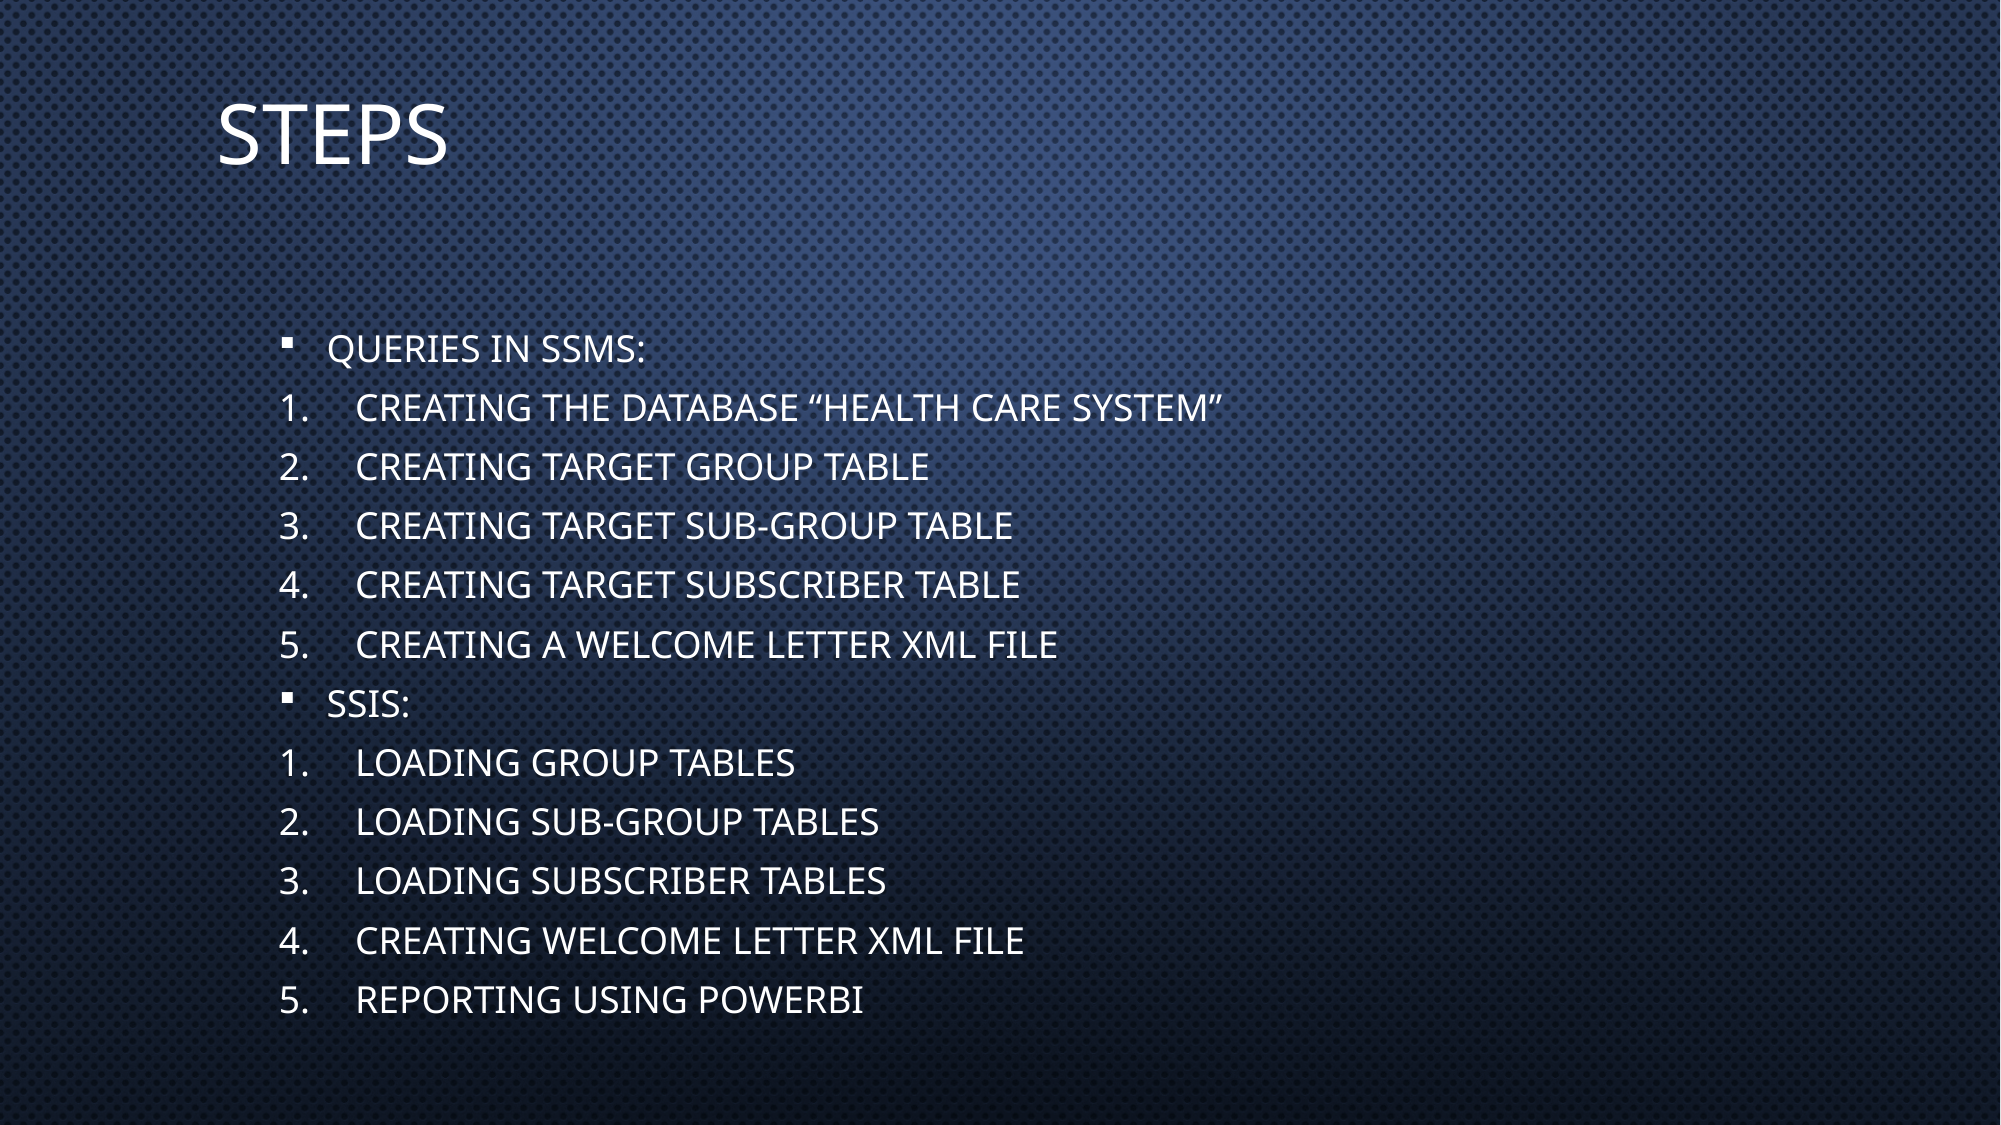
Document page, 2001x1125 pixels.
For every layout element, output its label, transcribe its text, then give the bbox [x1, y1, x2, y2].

title Steps [201, 68, 1827, 193]
list Queries in SSMS: Creating the database “Health Care System” Creating Target Group table Creating Target Sub-Group table Creating Target Subscriber table Creating a Welcome letter XML file SSIS: Loading Group Tables Loading Sub-Group Tables Loading Subscriber Tables Creating Welcome Letter XML file Reporting Using PowerBI [187, 161, 1813, 1043]
